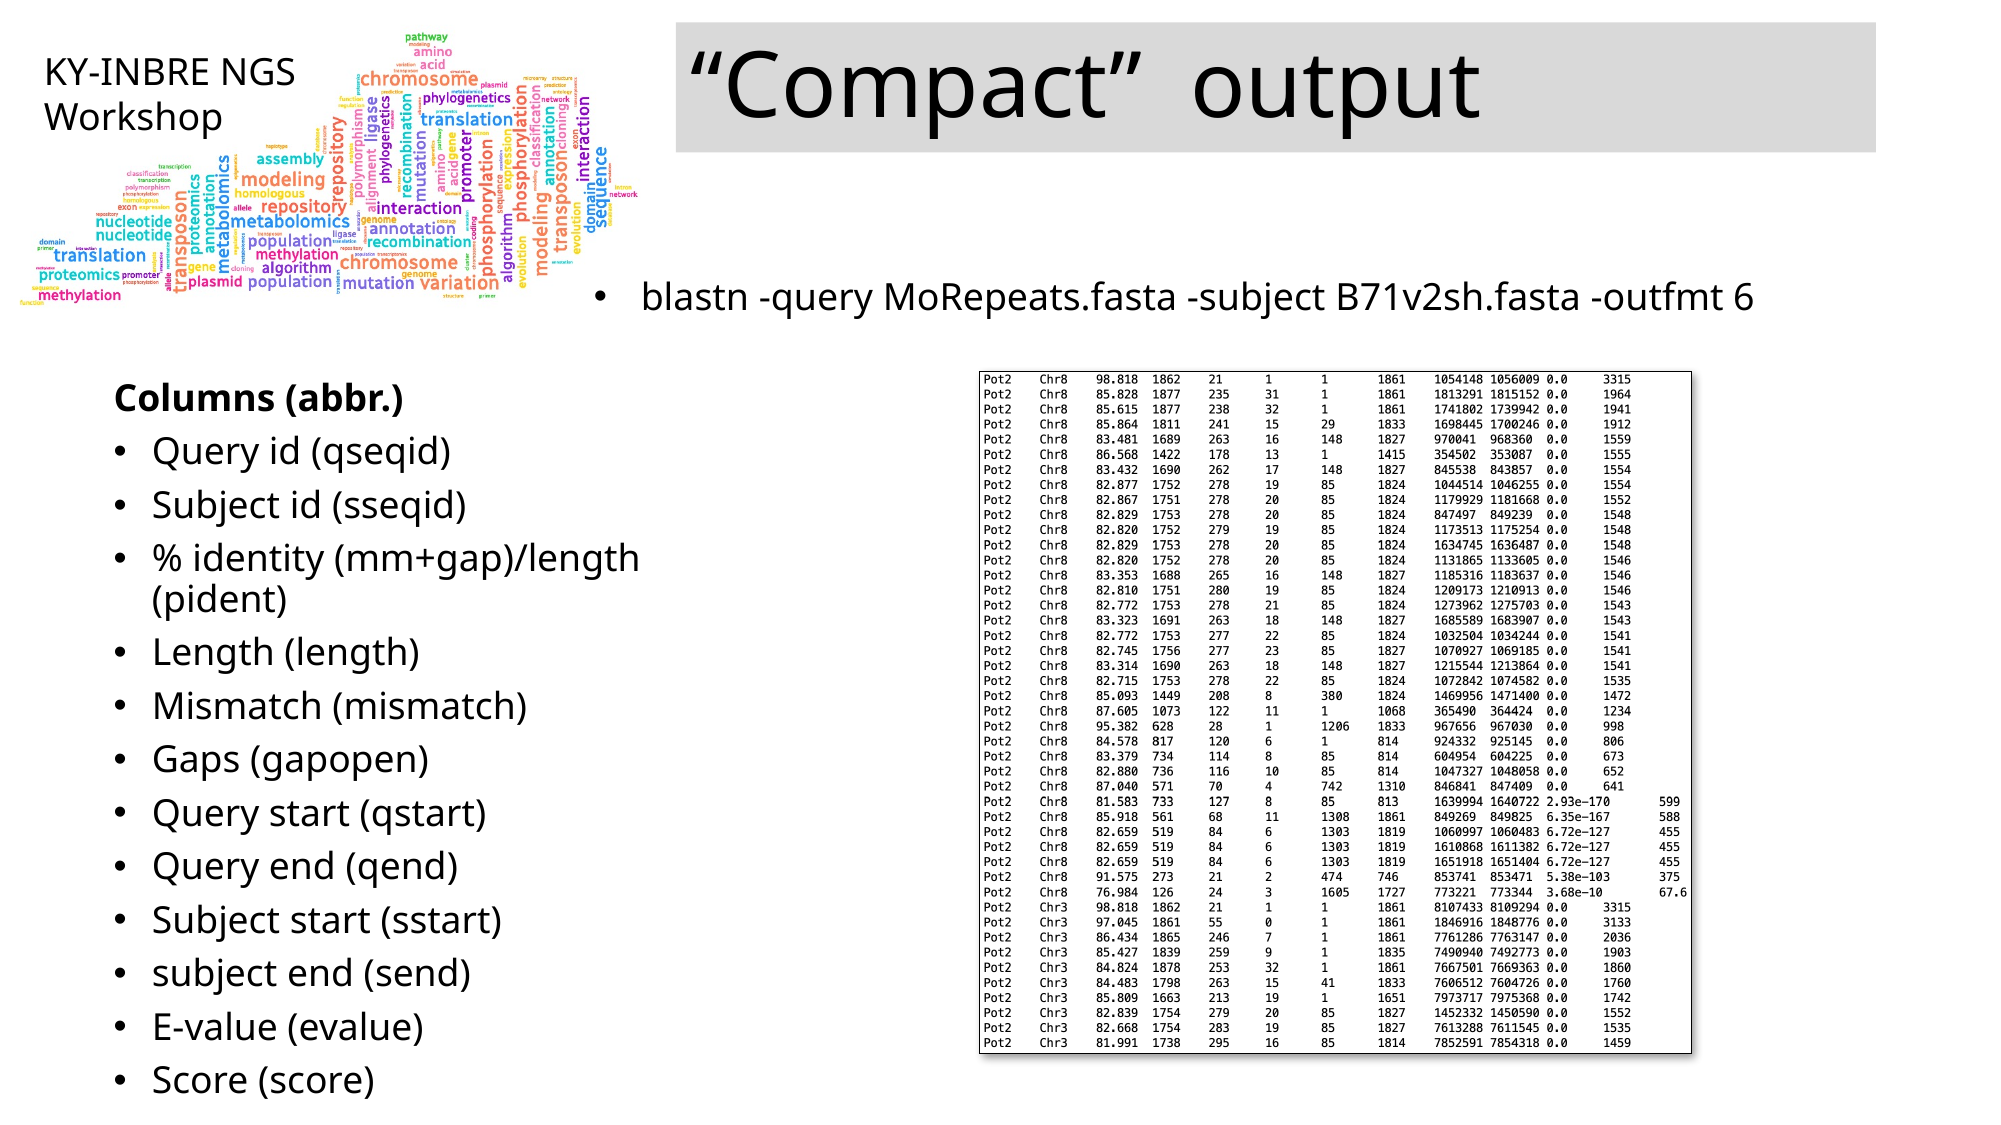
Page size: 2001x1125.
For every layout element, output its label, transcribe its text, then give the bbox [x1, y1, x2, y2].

text_box blastn -query MoRepeats.fasta -subject B71v2sh.fasta -outfmt 6 [579, 265, 1771, 371]
picture [9, 24, 643, 311]
picture [979, 371, 1692, 1054]
list Columns (abbr.) Query id (qseqid) Subject id (sseqid) % identity (mm+gap)/length (pident) Length (length) Mismatch (mismatch) Gaps (gapopen) Query start (qstart) Query end (qend) Subject start (sstart) subject end (send) E-value (evalue) Score (score) [98, 371, 783, 1115]
title “Compact” output [675, 22, 1876, 153]
